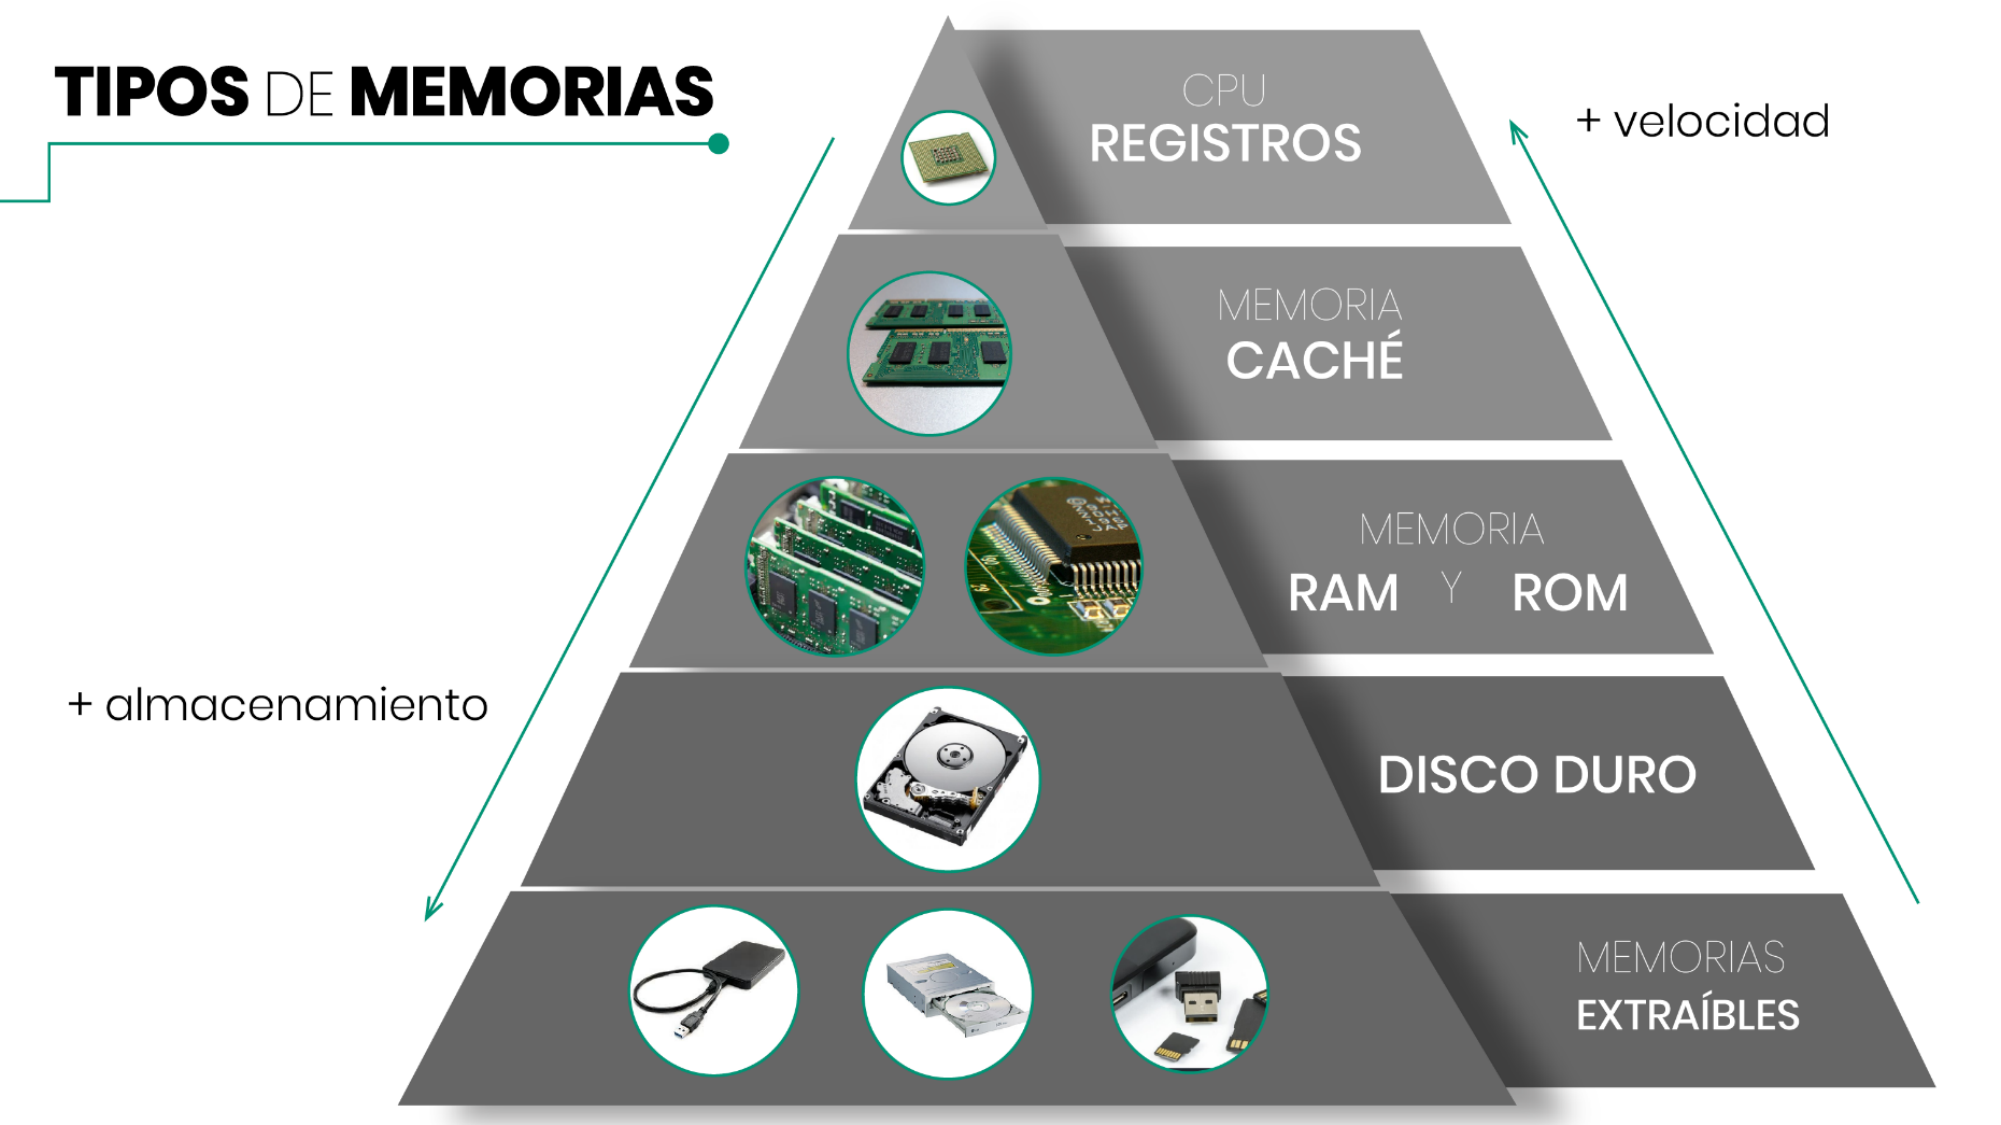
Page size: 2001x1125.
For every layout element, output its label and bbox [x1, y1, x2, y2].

list [0, 0, 2000, 1125]
